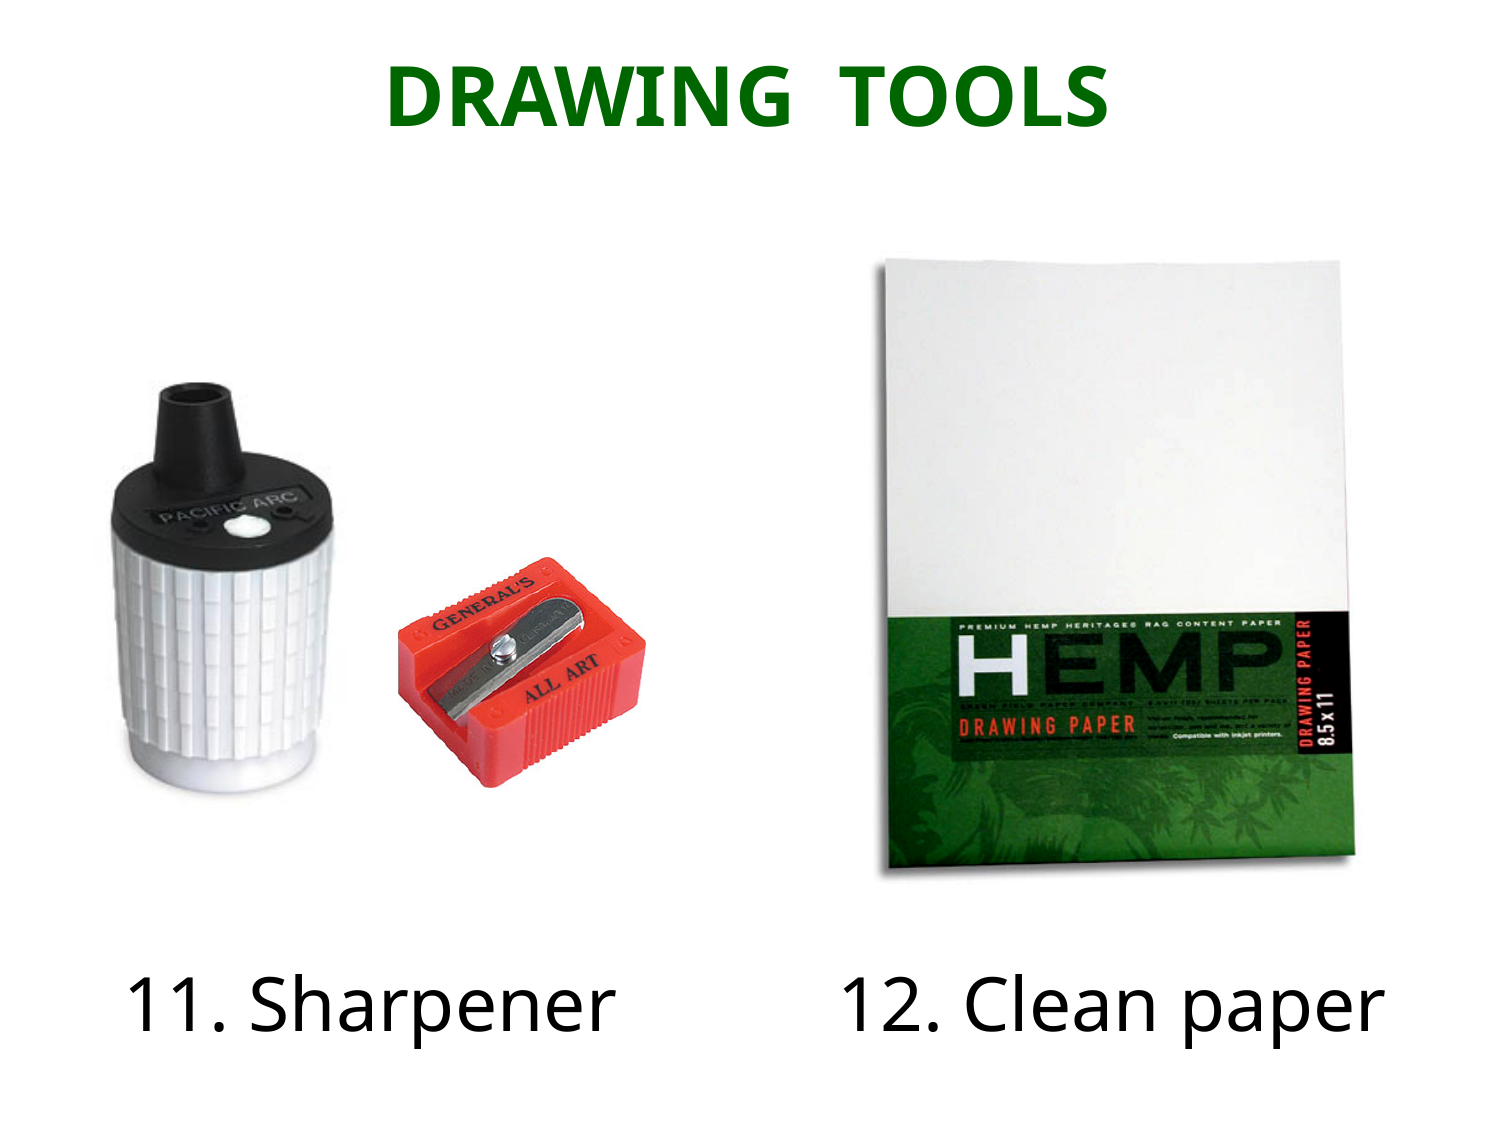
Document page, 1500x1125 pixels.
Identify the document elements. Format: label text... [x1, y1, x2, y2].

text_box 12. Clean paper [822, 948, 1402, 1054]
picture [92, 367, 350, 808]
text_box DRAWING TOOLS [369, 36, 1126, 151]
text_box 11. Sharpener [108, 948, 633, 1054]
picture [849, 216, 1371, 902]
picture [398, 557, 646, 788]
